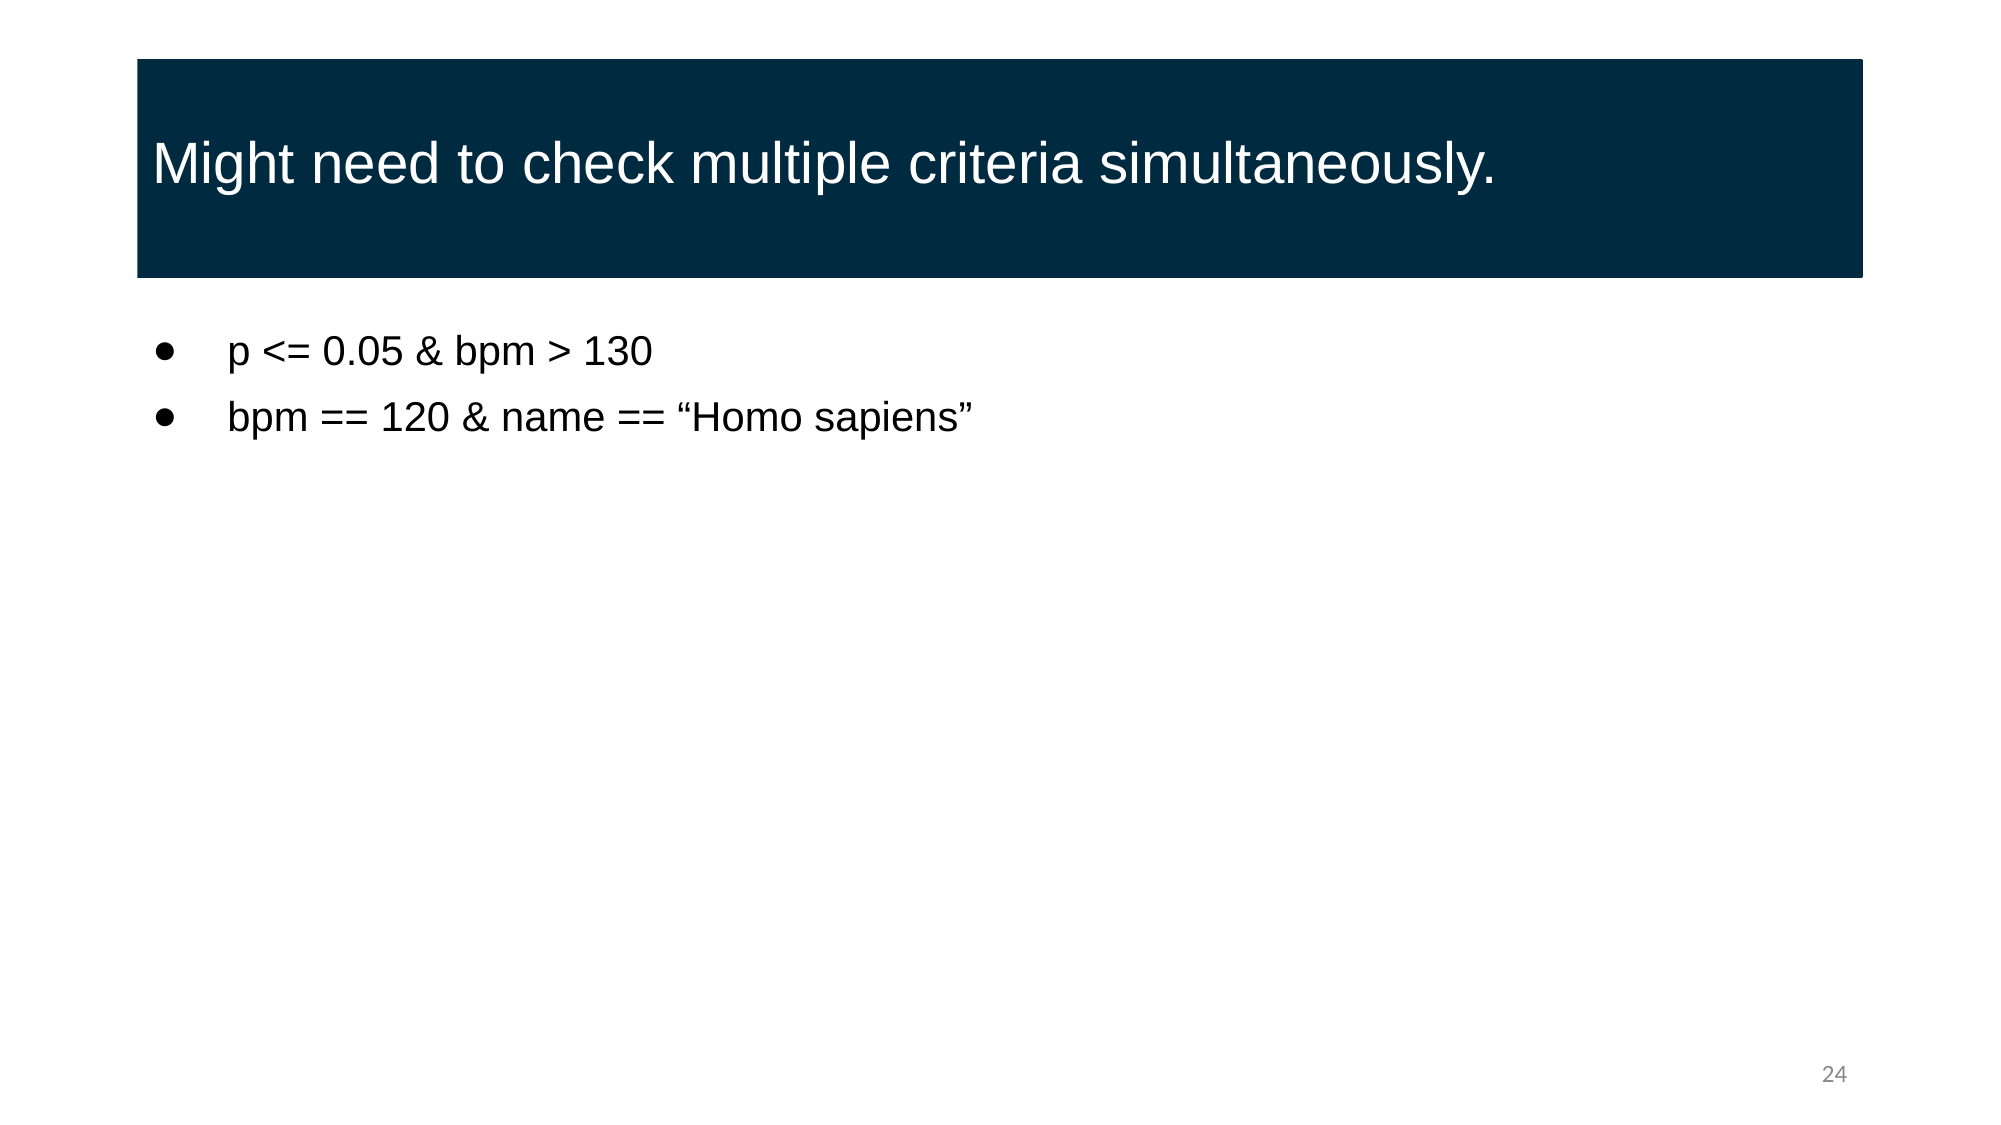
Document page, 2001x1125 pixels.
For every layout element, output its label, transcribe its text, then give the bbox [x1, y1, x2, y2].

list p <= 0.05 & bpm > 130 bpm == 120 & name == “Homo sapiens” [137, 299, 1863, 1014]
title Might need to check multiple criteria simultaneously. [137, 59, 1863, 278]
slide_number ‹#› [1412, 1042, 1863, 1103]
